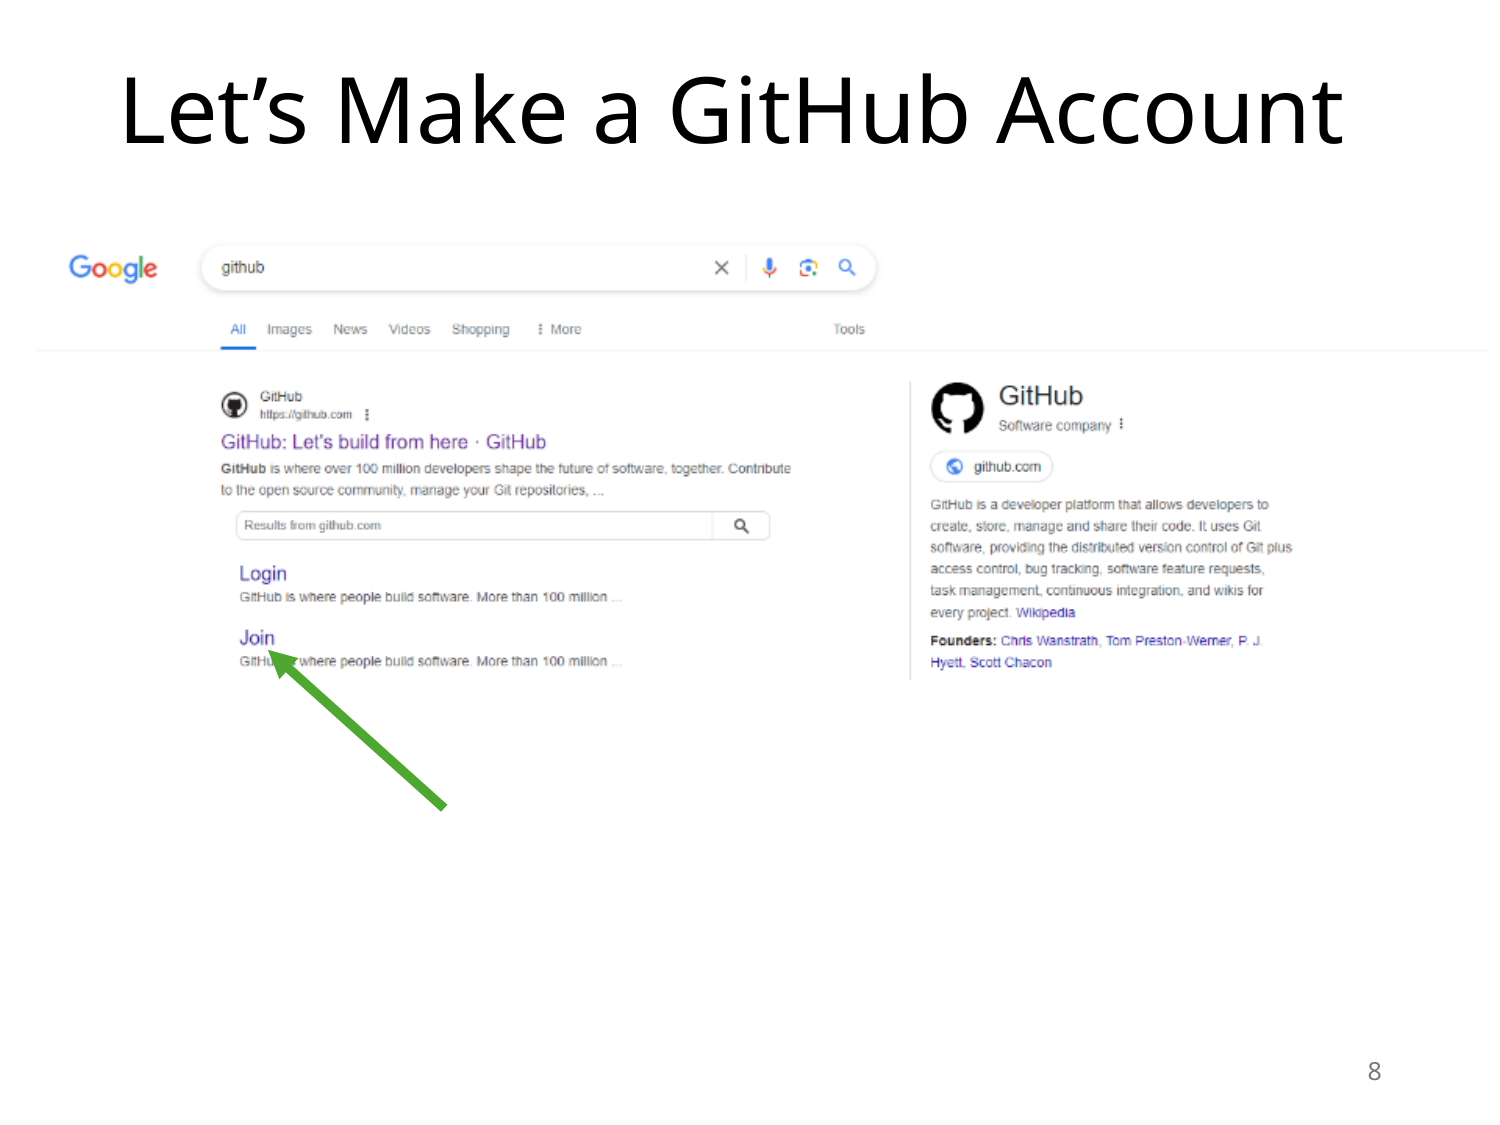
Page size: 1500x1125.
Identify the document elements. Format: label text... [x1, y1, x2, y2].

slide_number 8 [1059, 1042, 1397, 1103]
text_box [267, 649, 445, 809]
title Let’s Make a GitHub Account [103, 59, 1397, 227]
picture [36, 227, 1489, 681]
